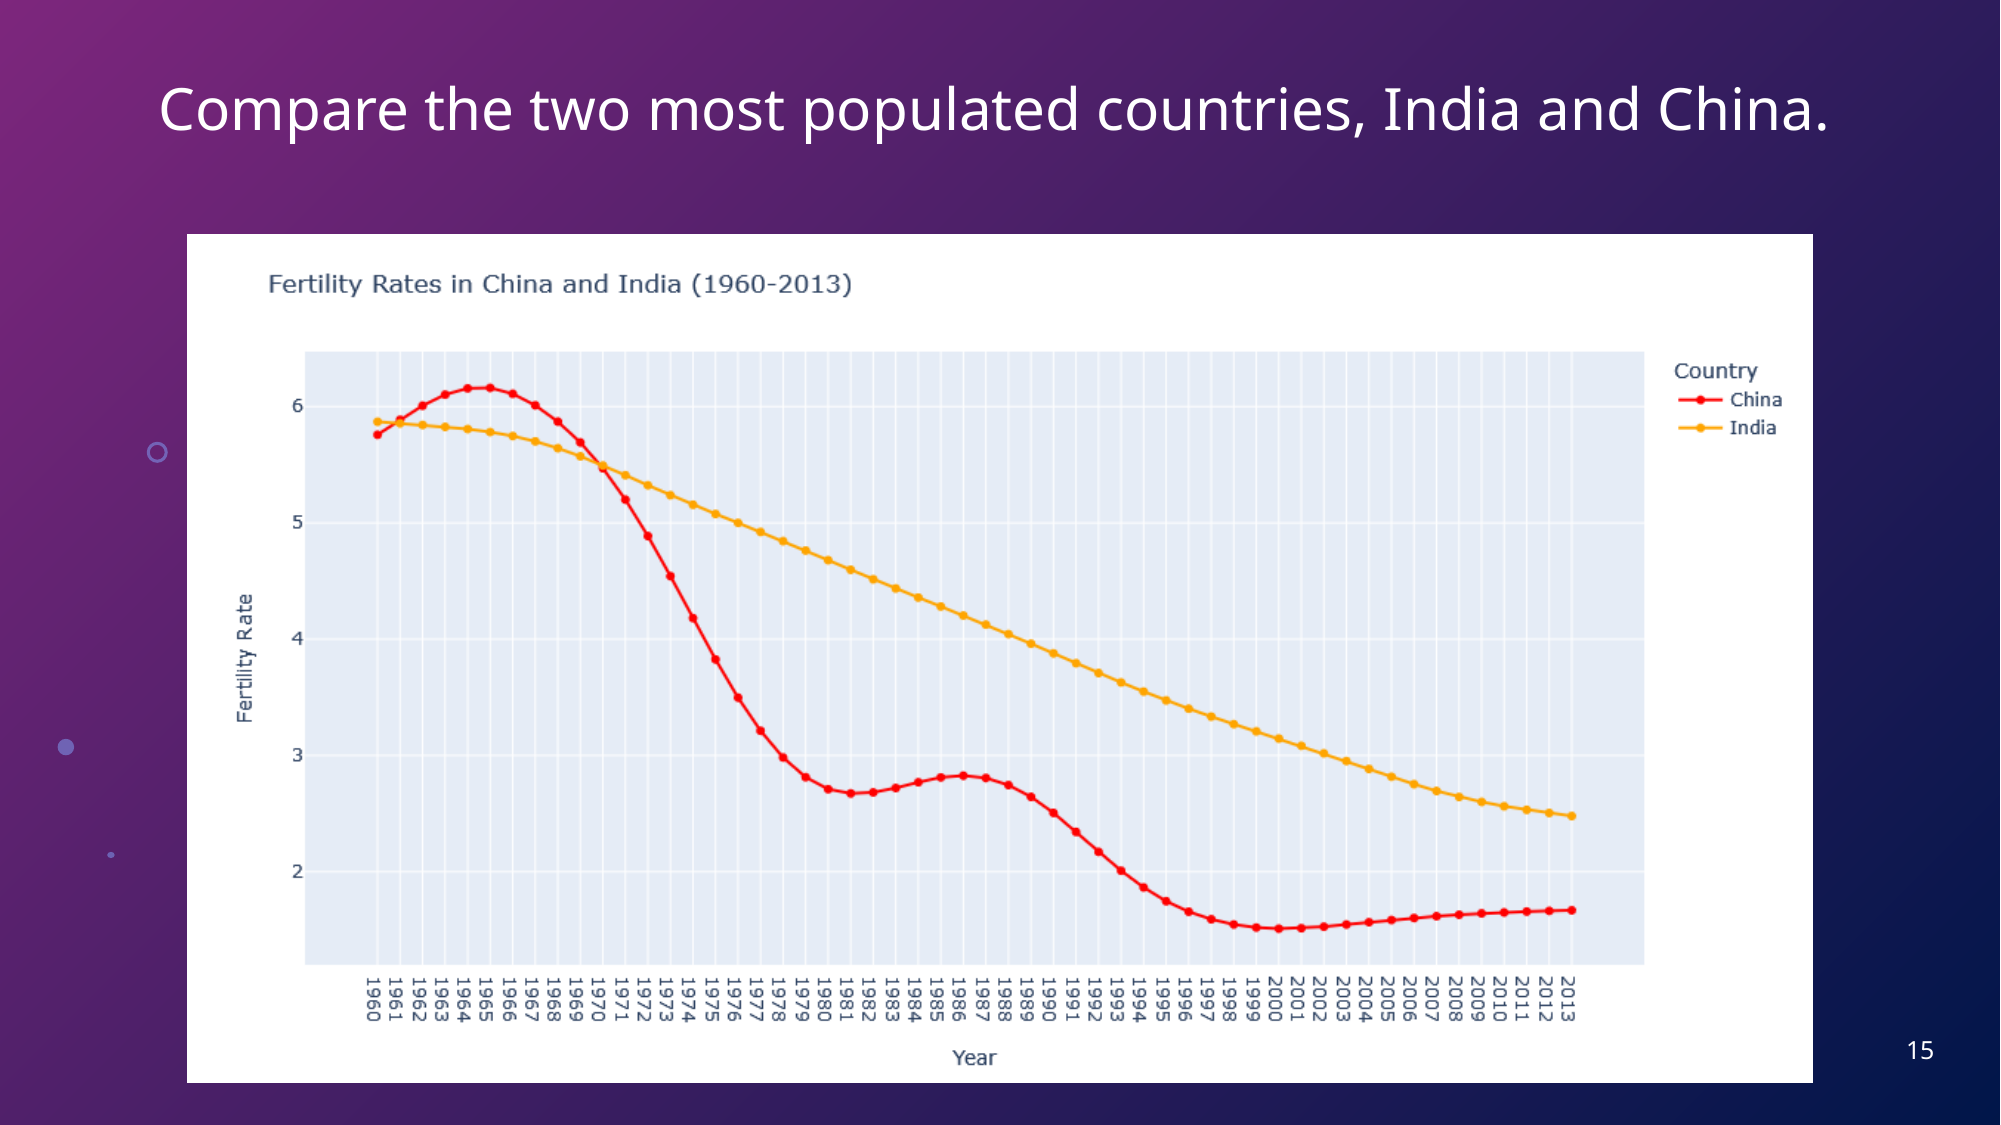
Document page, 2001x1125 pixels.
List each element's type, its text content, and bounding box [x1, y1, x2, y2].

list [187, 234, 1813, 1083]
slide_number 15 [1813, 1021, 1950, 1082]
title Compare the two most populated countries, India and China. [139, 59, 1865, 235]
